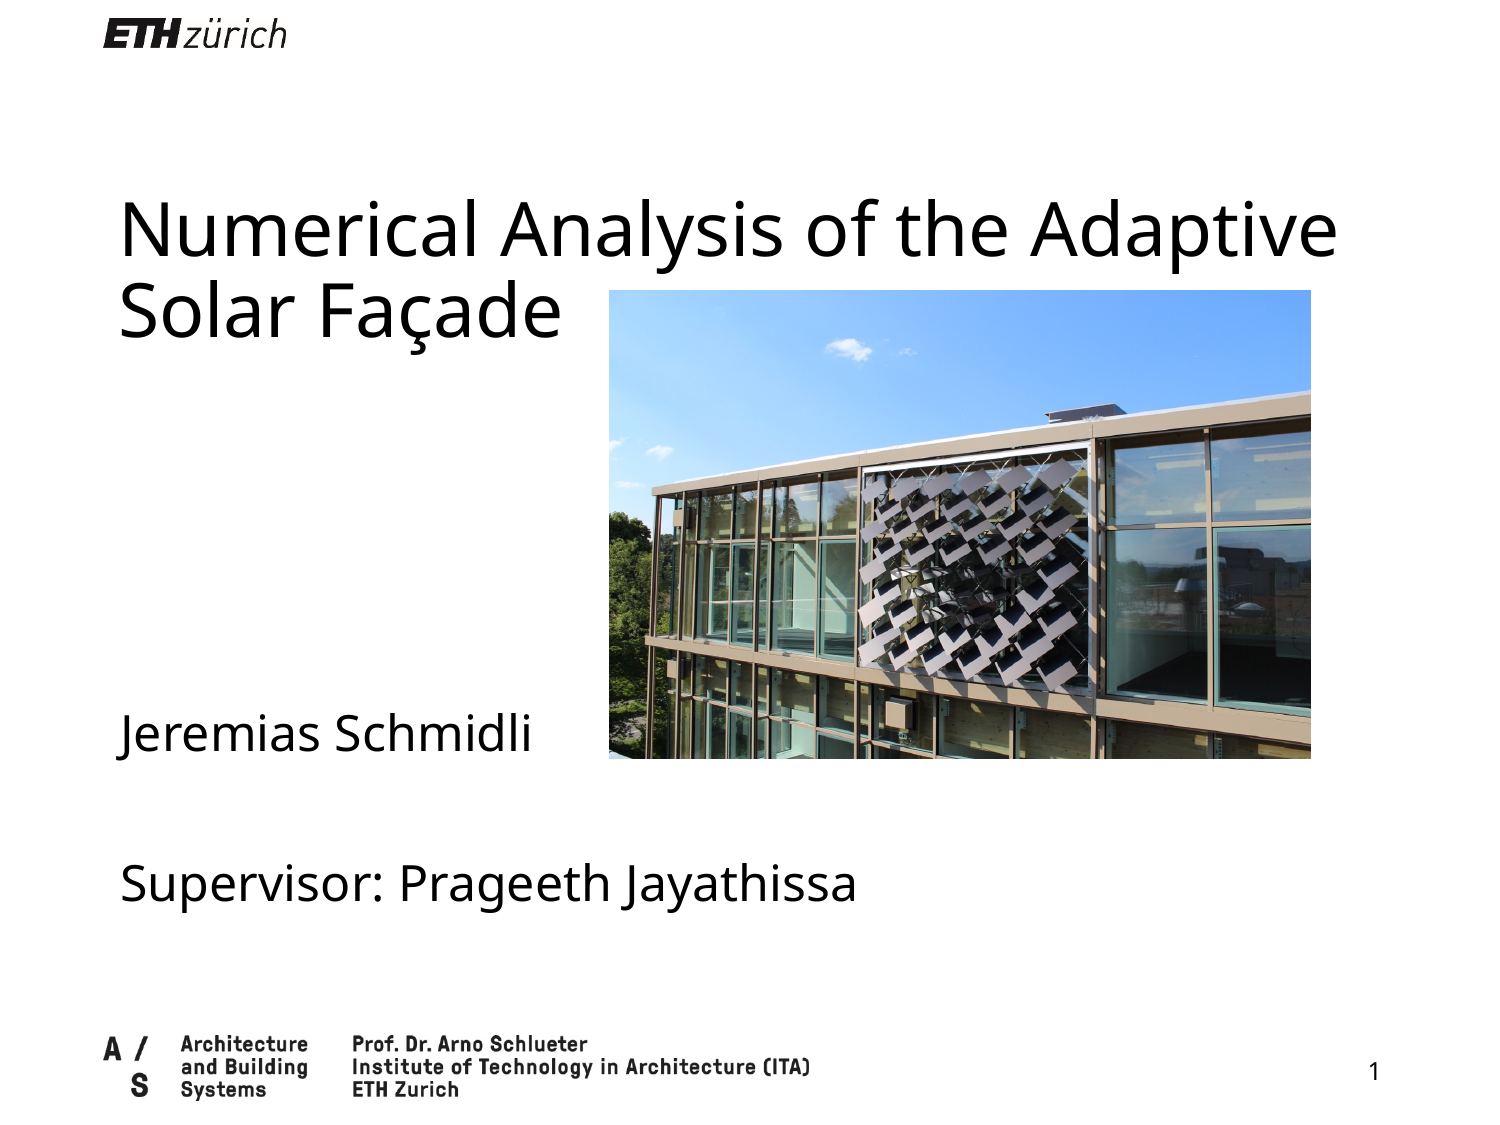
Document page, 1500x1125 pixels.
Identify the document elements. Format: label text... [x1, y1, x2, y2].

title Numerical Analysis of the Adaptive Solar Façade [103, 184, 1388, 576]
slide_number 1 [1059, 1042, 1397, 1103]
picture [103, 18, 286, 48]
picture [103, 1035, 809, 1101]
picture [609, 290, 1311, 759]
subtitle Jeremias Schmidli Supervisor: Prageeth Jayathissa [105, 599, 1390, 1013]
